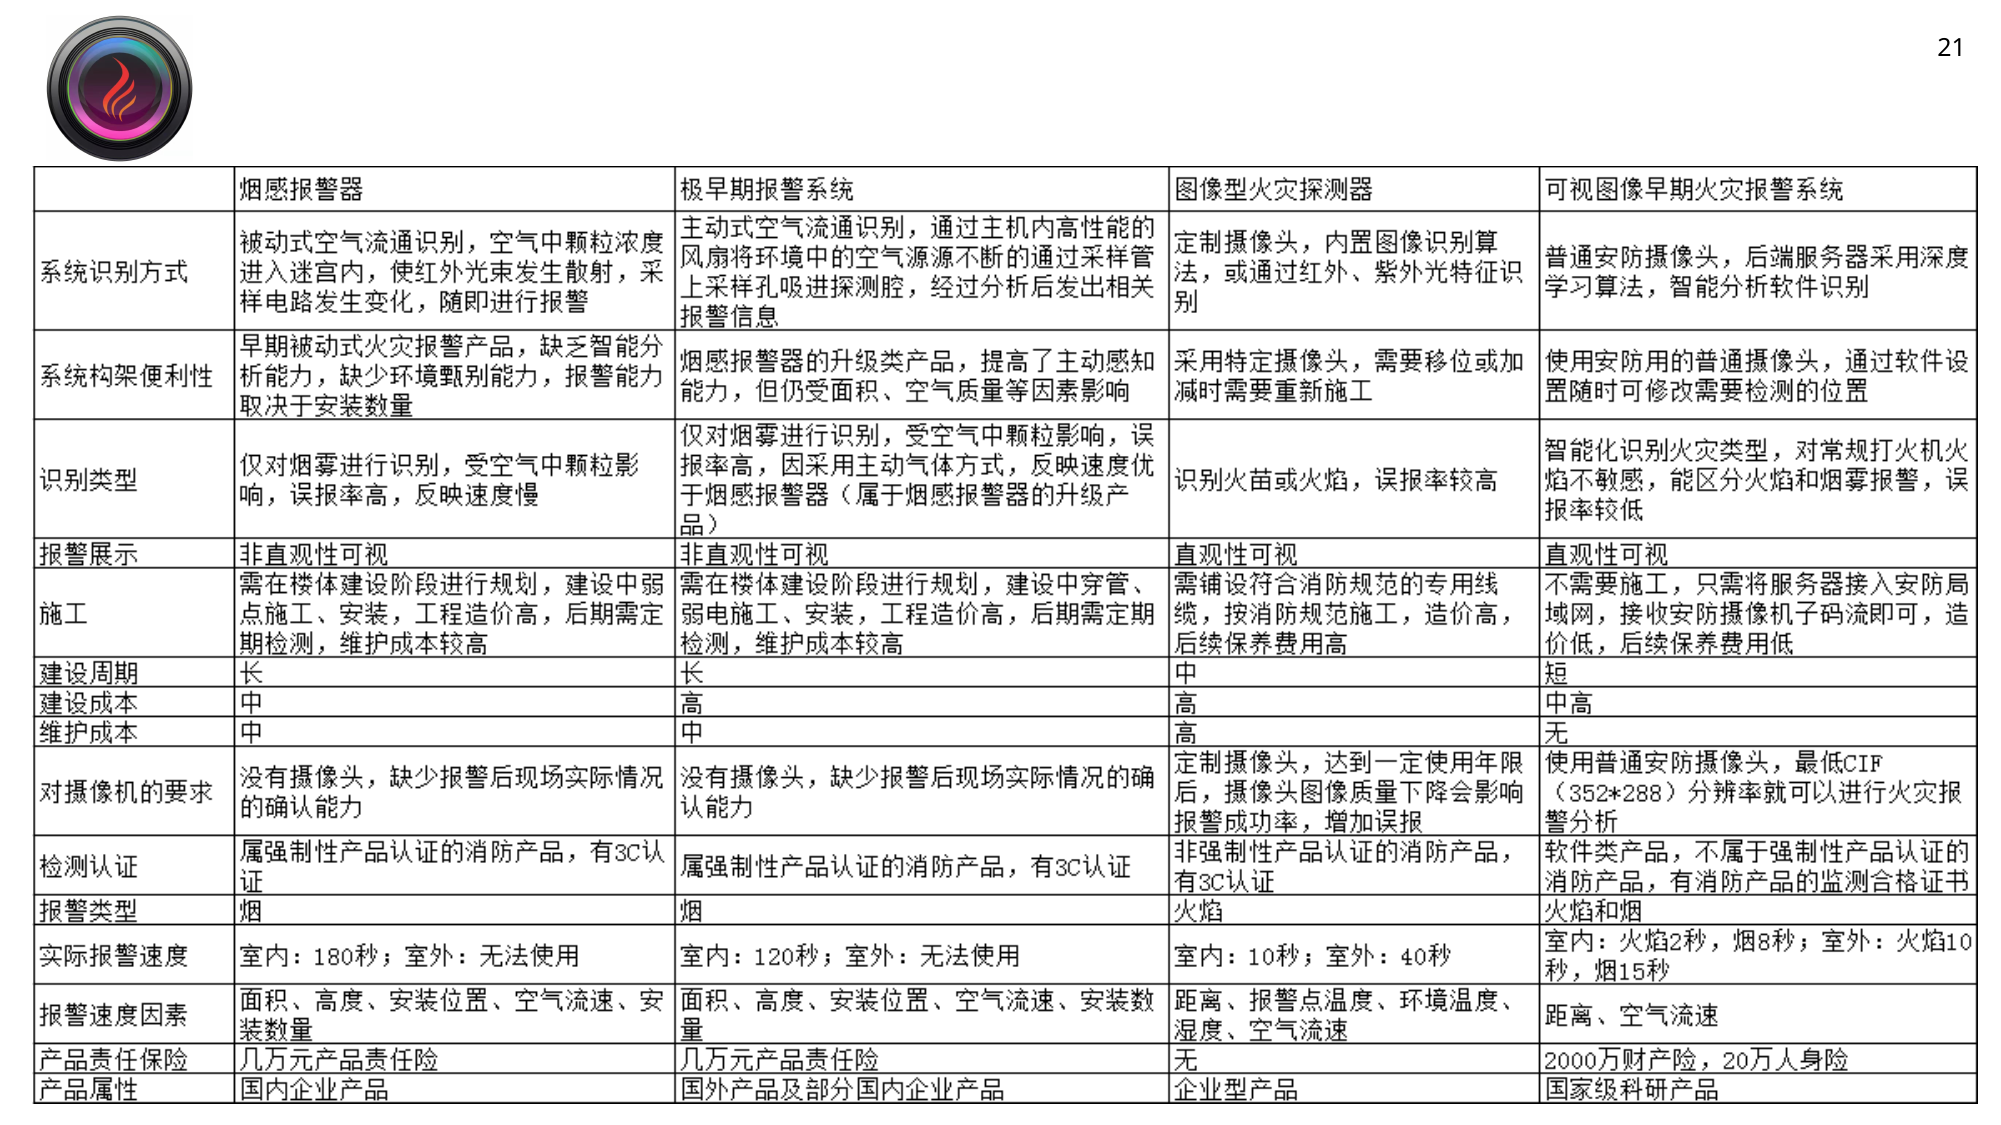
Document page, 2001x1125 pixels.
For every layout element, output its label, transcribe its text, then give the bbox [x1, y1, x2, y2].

picture [45, 15, 193, 162]
picture [32, 166, 1978, 1104]
text_box 21 [1922, 15, 1989, 69]
